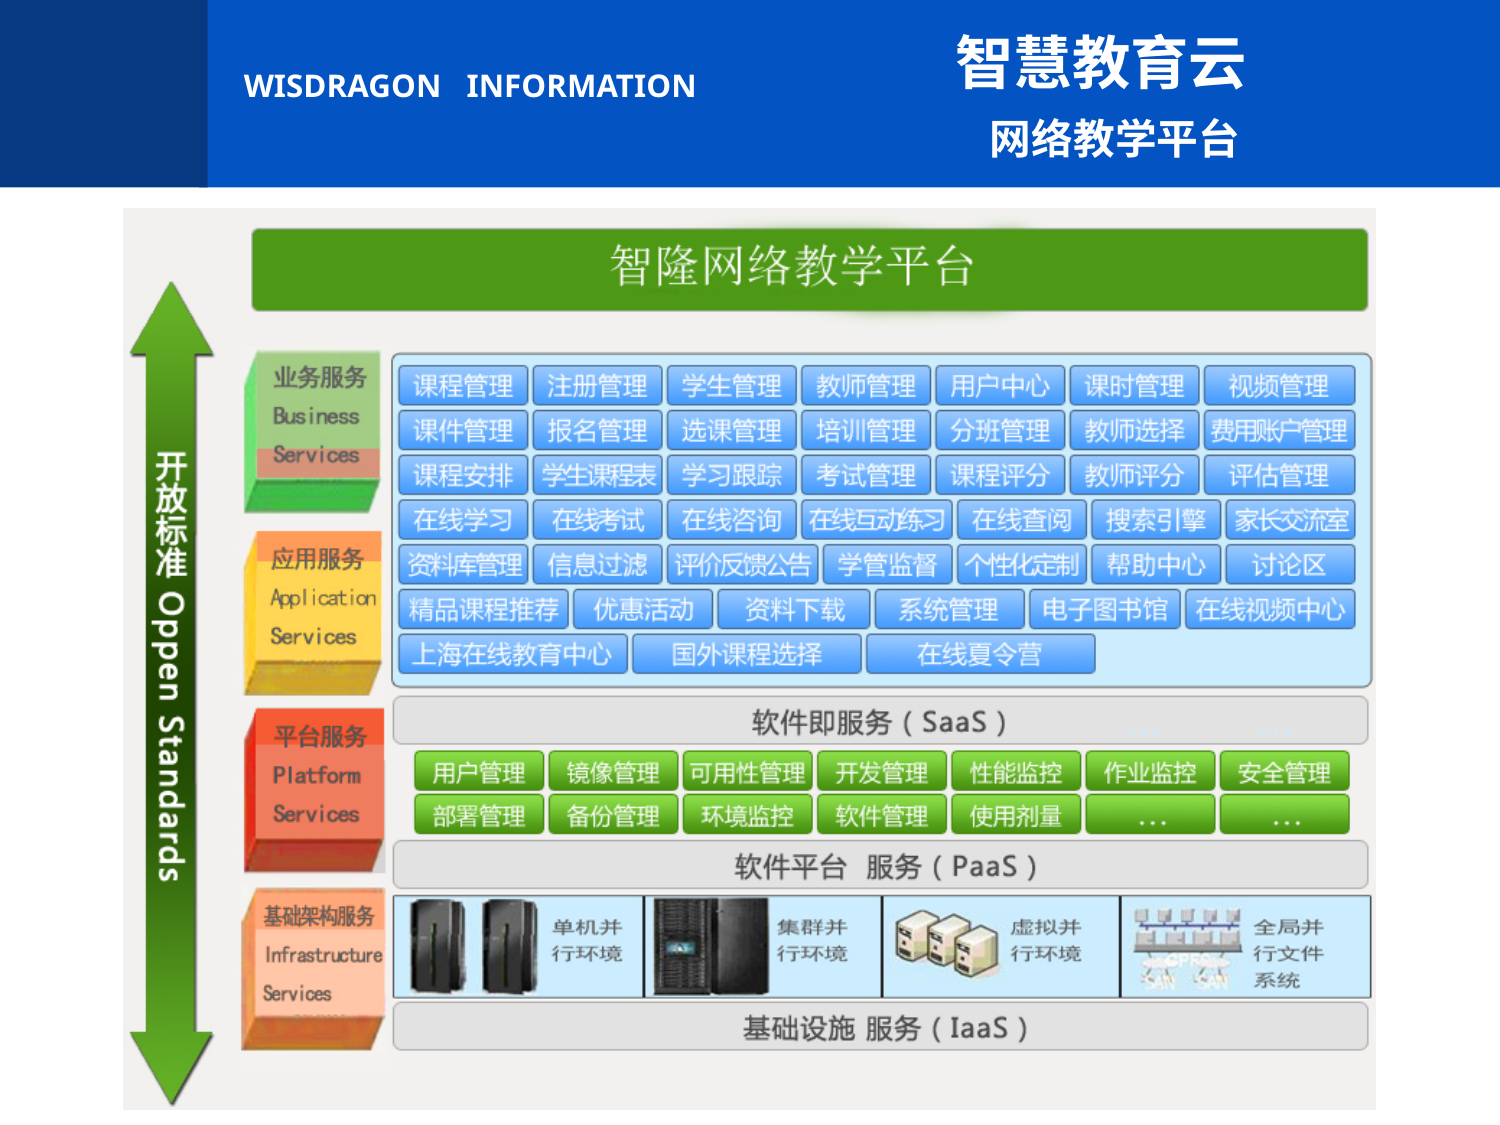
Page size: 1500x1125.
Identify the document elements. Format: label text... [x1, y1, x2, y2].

text_box 智慧教育云 网络教学平台 [702, 19, 1500, 174]
picture [123, 207, 1377, 1111]
